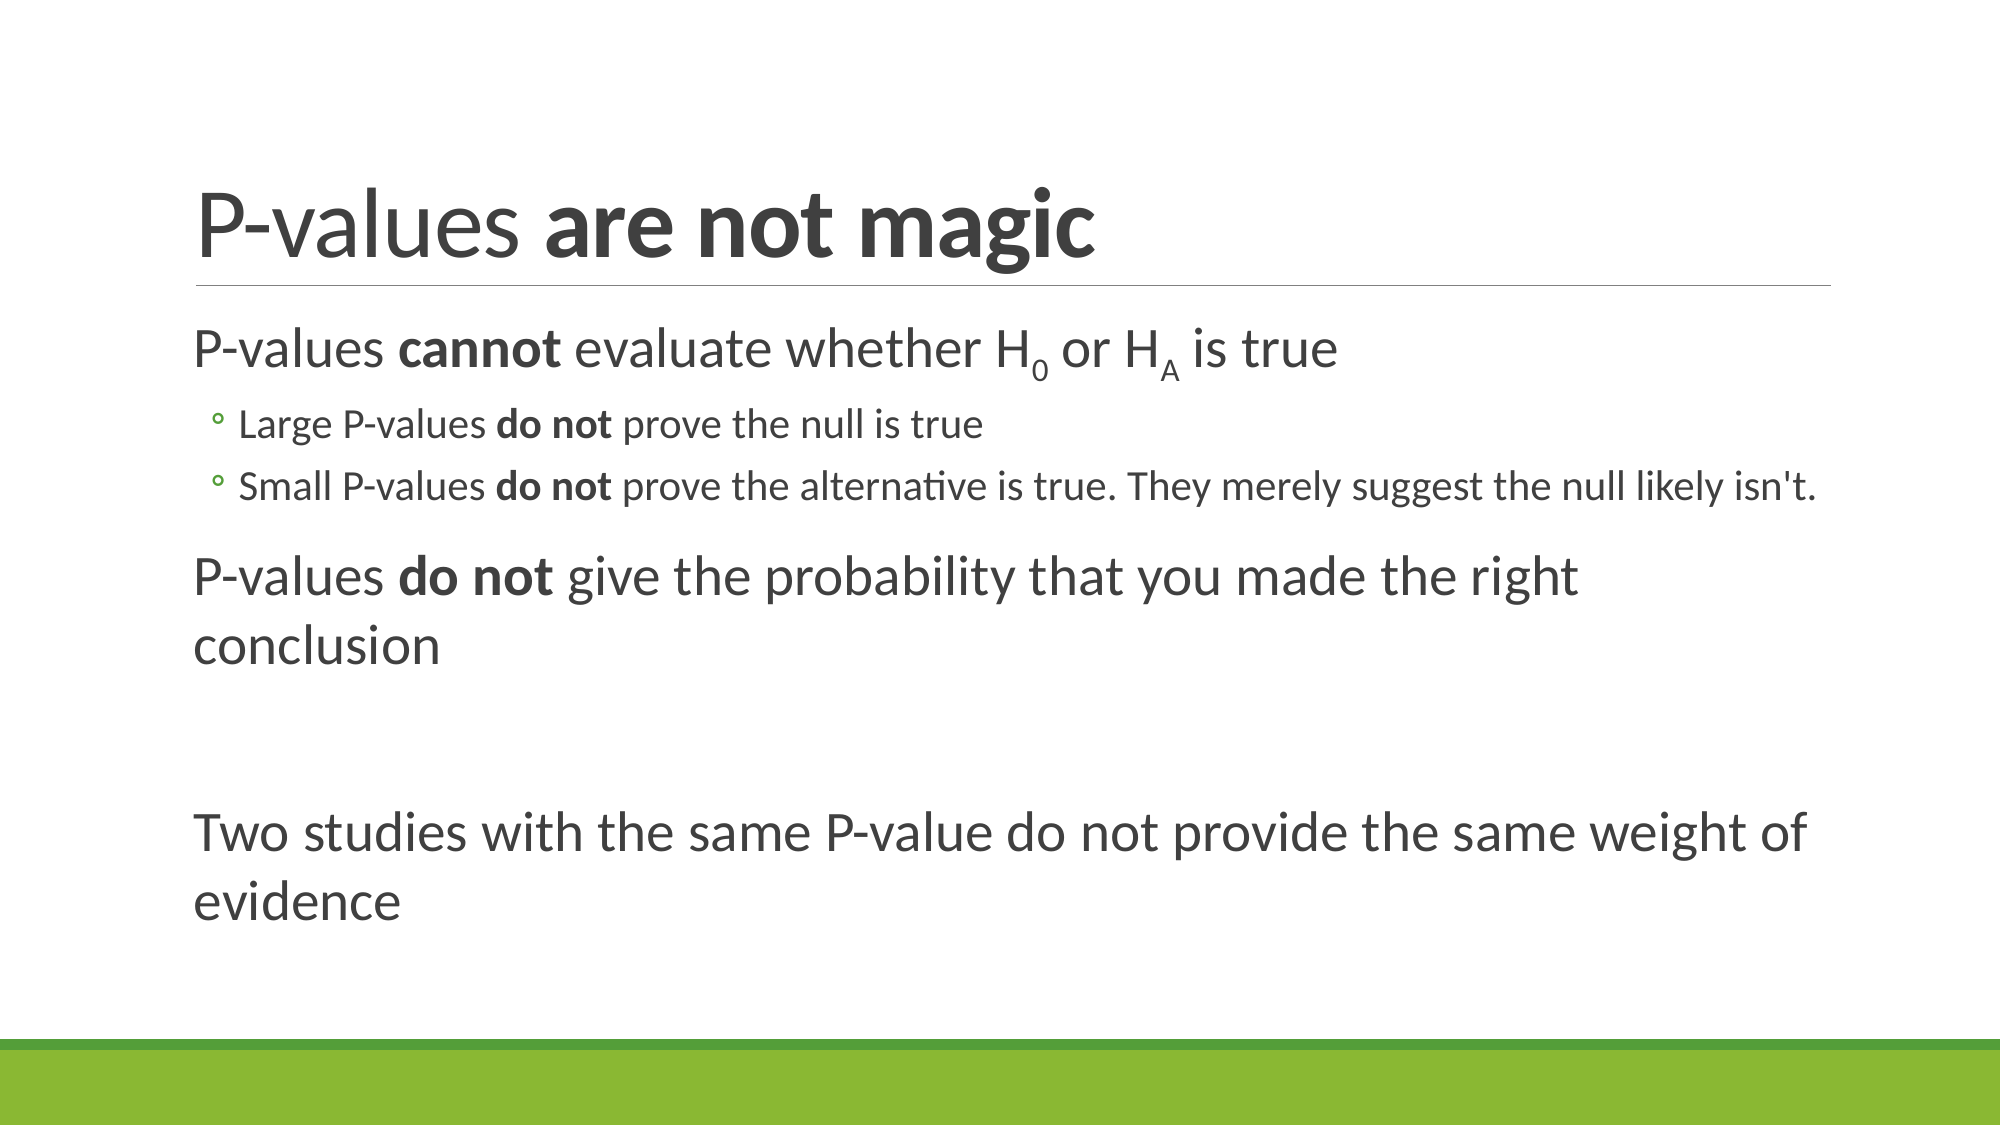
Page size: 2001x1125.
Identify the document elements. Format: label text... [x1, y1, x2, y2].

title P-values are not magic [180, 47, 1830, 285]
list P-values cannot evaluate whether H0 or HA is true Large P-values do not prove the null is true Small P-values do not prove the alternative is true. They merely suggest the null likely isn't. P-values do not give the probability that you made the right conclusion Two studies with the same P-value do not provide the same weight of evidence [180, 302, 1830, 963]
